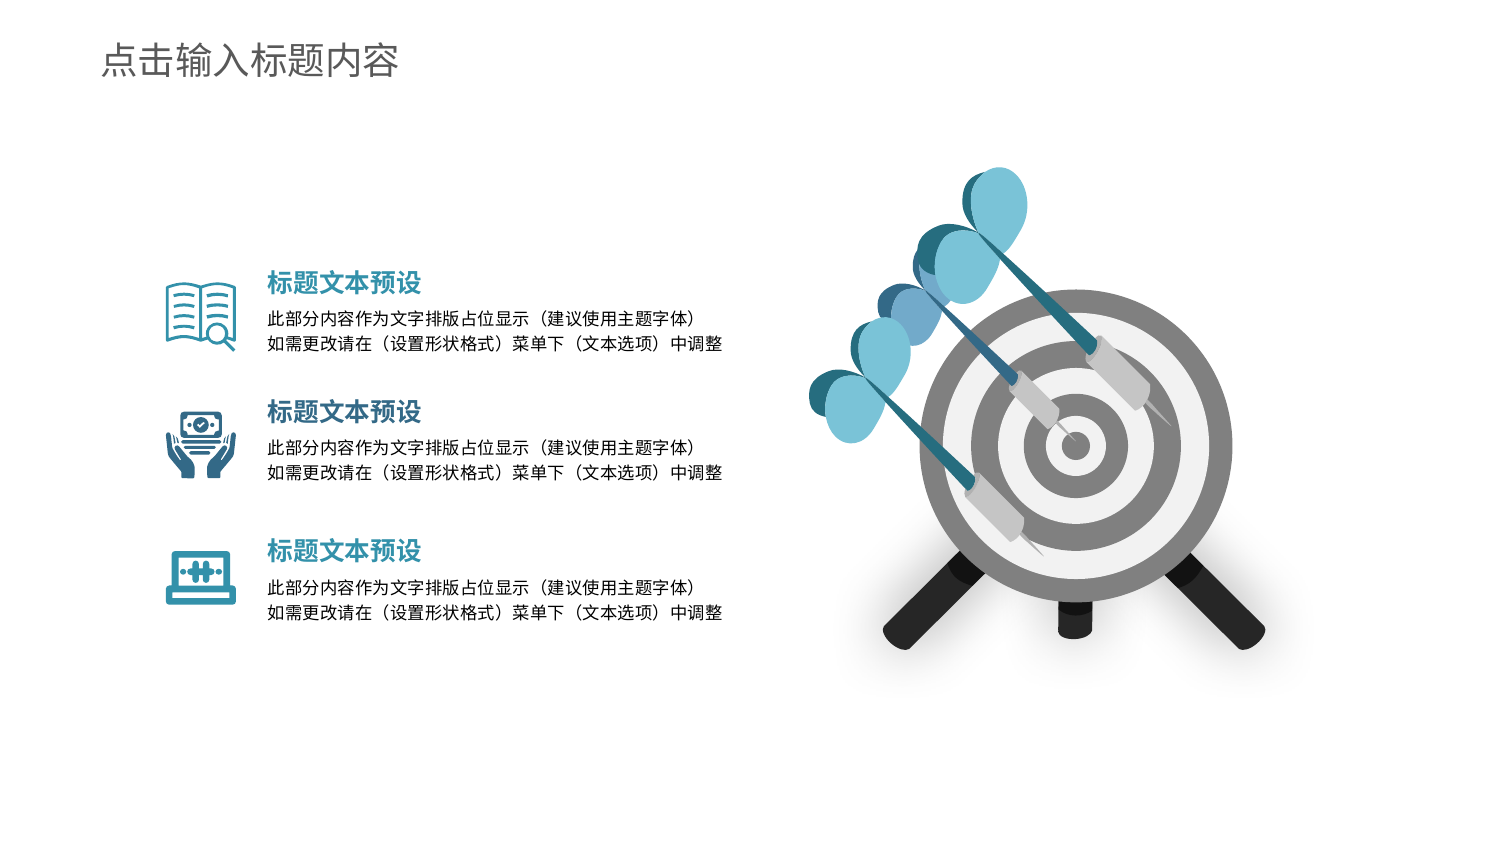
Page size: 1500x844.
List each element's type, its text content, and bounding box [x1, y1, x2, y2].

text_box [165, 527, 761, 657]
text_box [165, 387, 761, 517]
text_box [807, 164, 1268, 652]
text_box 点击输入标题内容 [100, 28, 450, 91]
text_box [165, 258, 761, 387]
